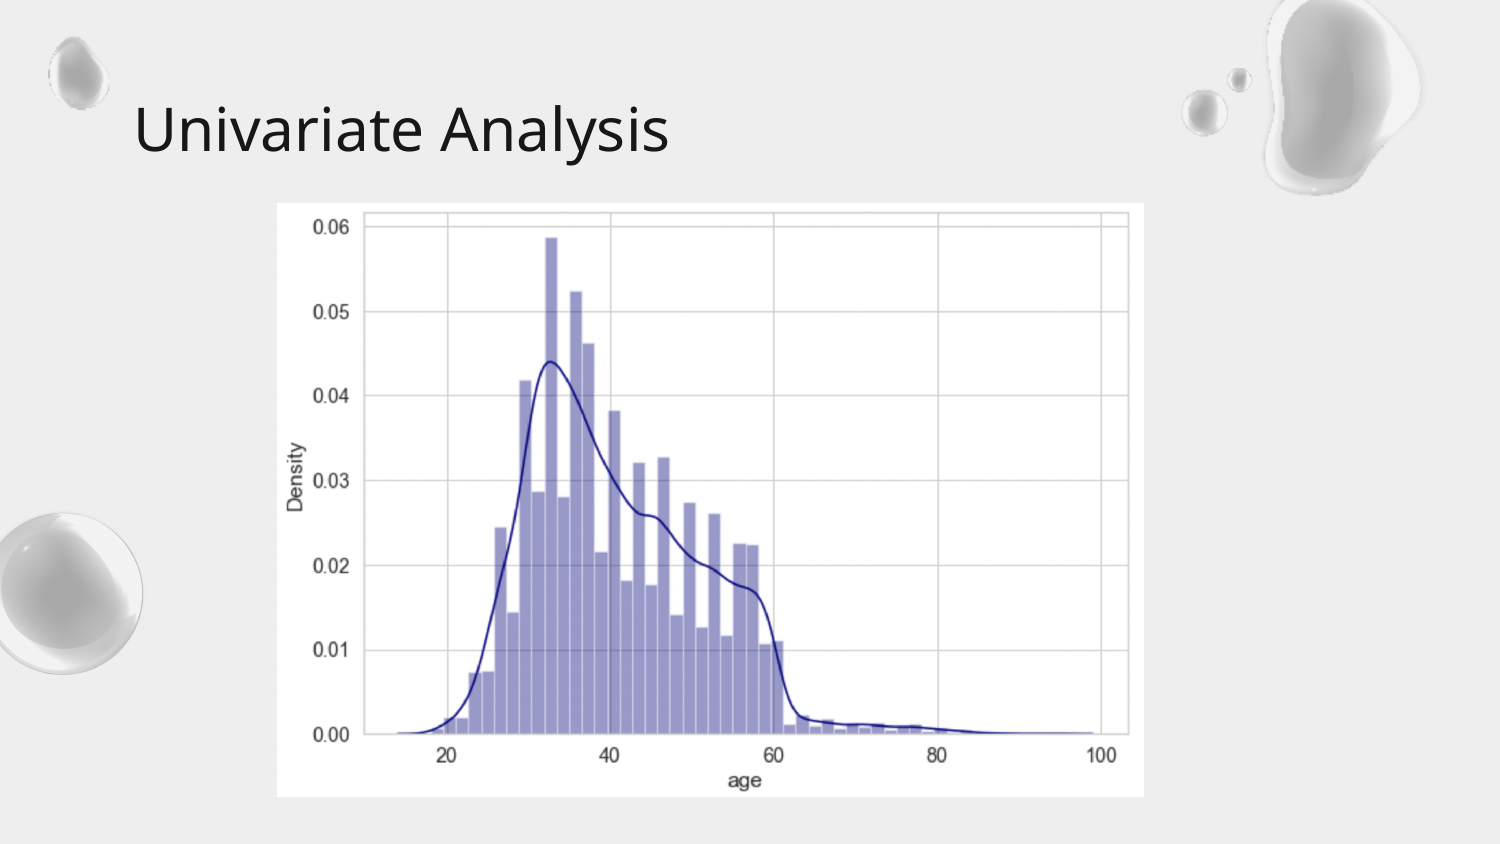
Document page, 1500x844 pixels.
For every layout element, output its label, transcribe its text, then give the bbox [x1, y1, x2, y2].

picture [276, 203, 1144, 797]
picture [1198, 0, 1431, 222]
title Univariate Analysis [118, 88, 1193, 167]
